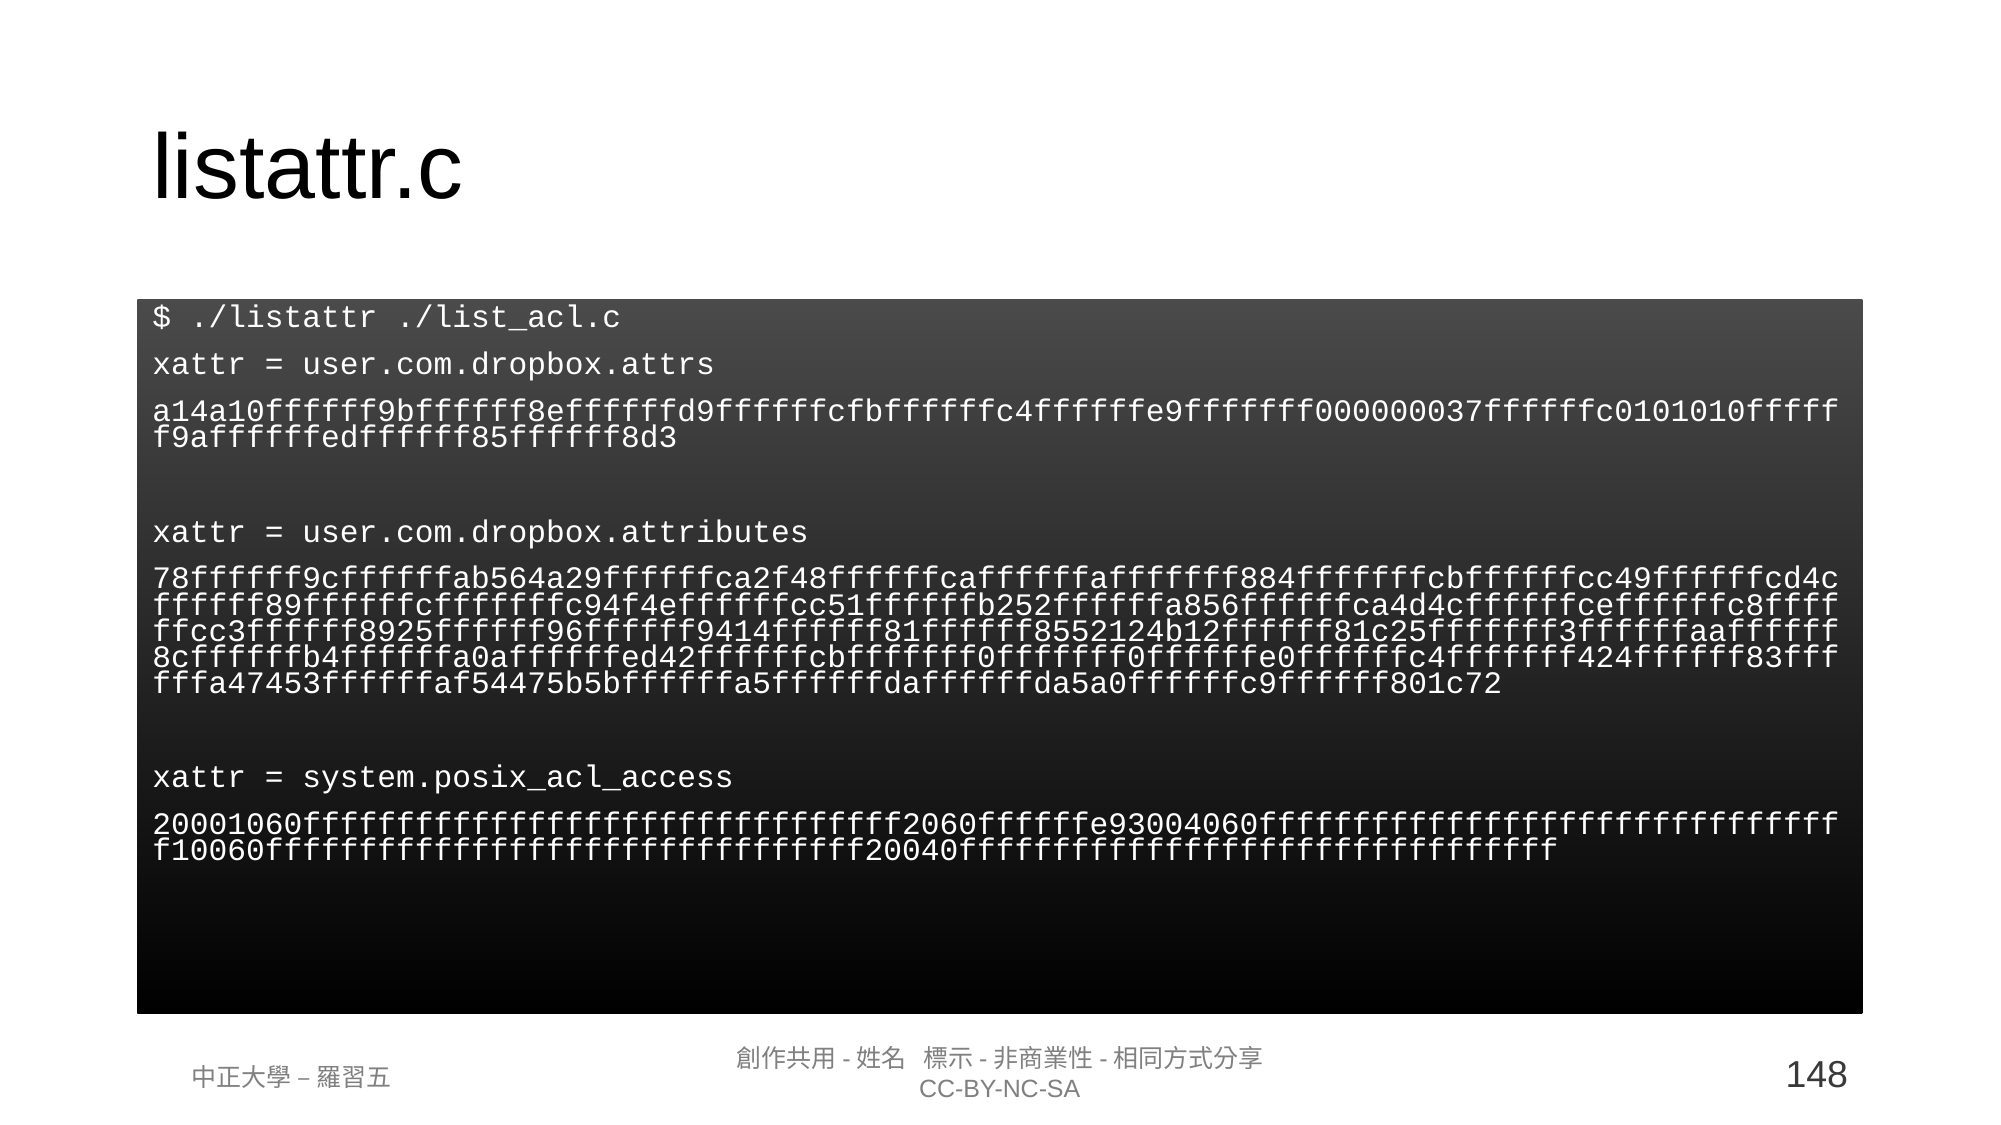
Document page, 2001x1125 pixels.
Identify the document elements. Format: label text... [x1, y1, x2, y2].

text_box listattr.c [137, 59, 1863, 278]
text_box $ ./listattr ./list_acl.c xattr = user.com.dropbox.attrs a14a10ffffff9bffffff8effffffd9ffffffcfbffffffc4ffffffe9fffffff000000037ffffffc0101010ffffff9affffffedffffff85ffffff8d3 xattr = user.com.dropbox.attributes 78ffffff9cffffffab564a29ffffffca2f48ffffffcaffffffafffffff884fffffffcbffffffcc49ffffffcd4cffffff89ffffffcfffffffc94f4effffffcc51ffffffb252ffffffa856ffffffca4d4cffffffceffffffc8ffffffcc3ffffff8925ffffff96ffffff9414ffffff81ffffff8552124b12ffffff81c25fffffff3ffffffaaffffff8cffffffb4ffffffa0affffffed42ffffffcbfffffff0fffffff0ffffffe0ffffffc4fffffff424ffffff83ffffffa47453ffffffaf54475b5bffffffa5ffffffdaffffffda5a0ffffffc9ffffff801c72 xattr = system.posix_acl_access 20001060ffffffffffffffffffffffffffffffff2060ffffffe93004060ffffffffffffffffffffffffffffffff10060ffffffffffffffffffffffffffffffff20040ffffffffffffffffffffffffffffffff [137, 299, 1863, 1014]
